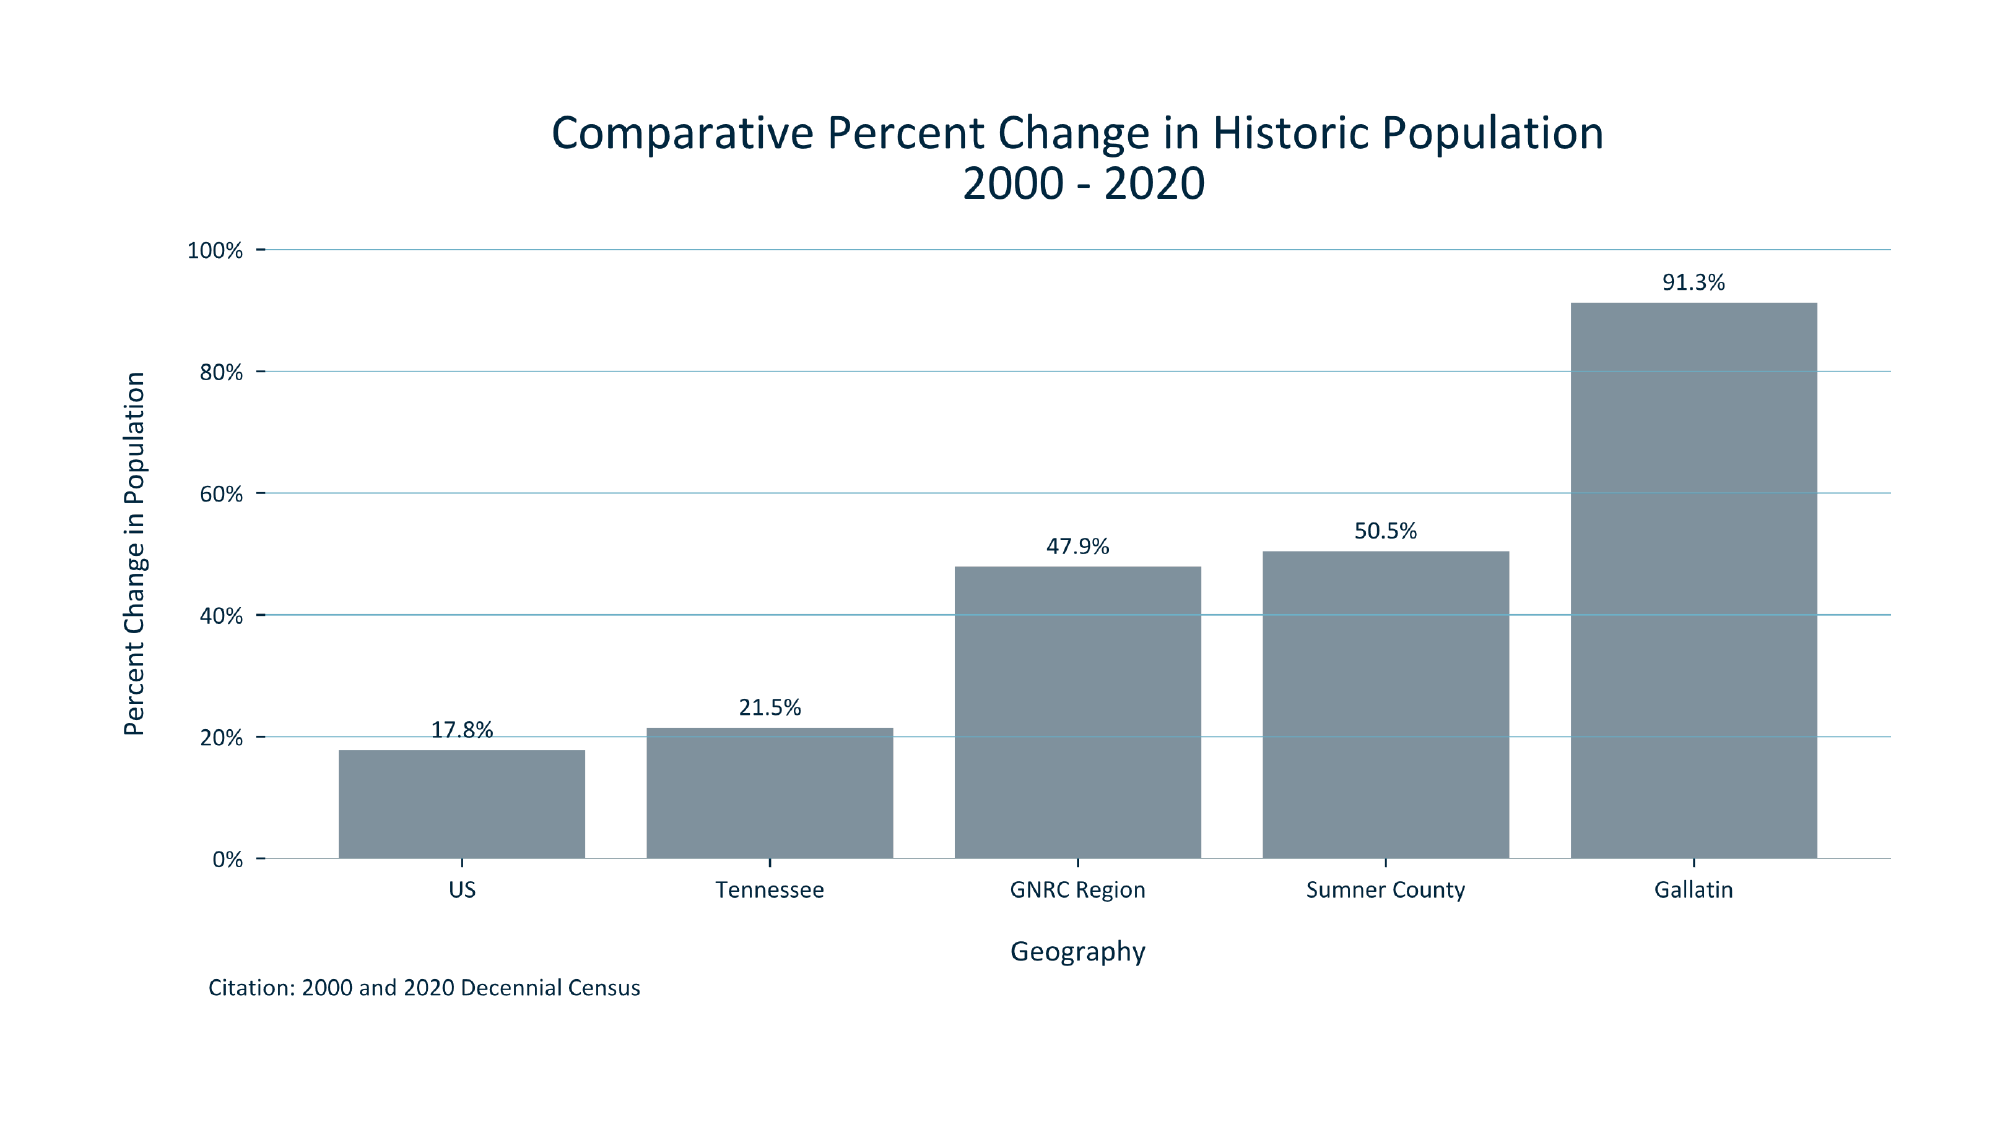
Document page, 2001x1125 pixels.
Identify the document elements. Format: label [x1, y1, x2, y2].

picture [104, 95, 1909, 1018]
